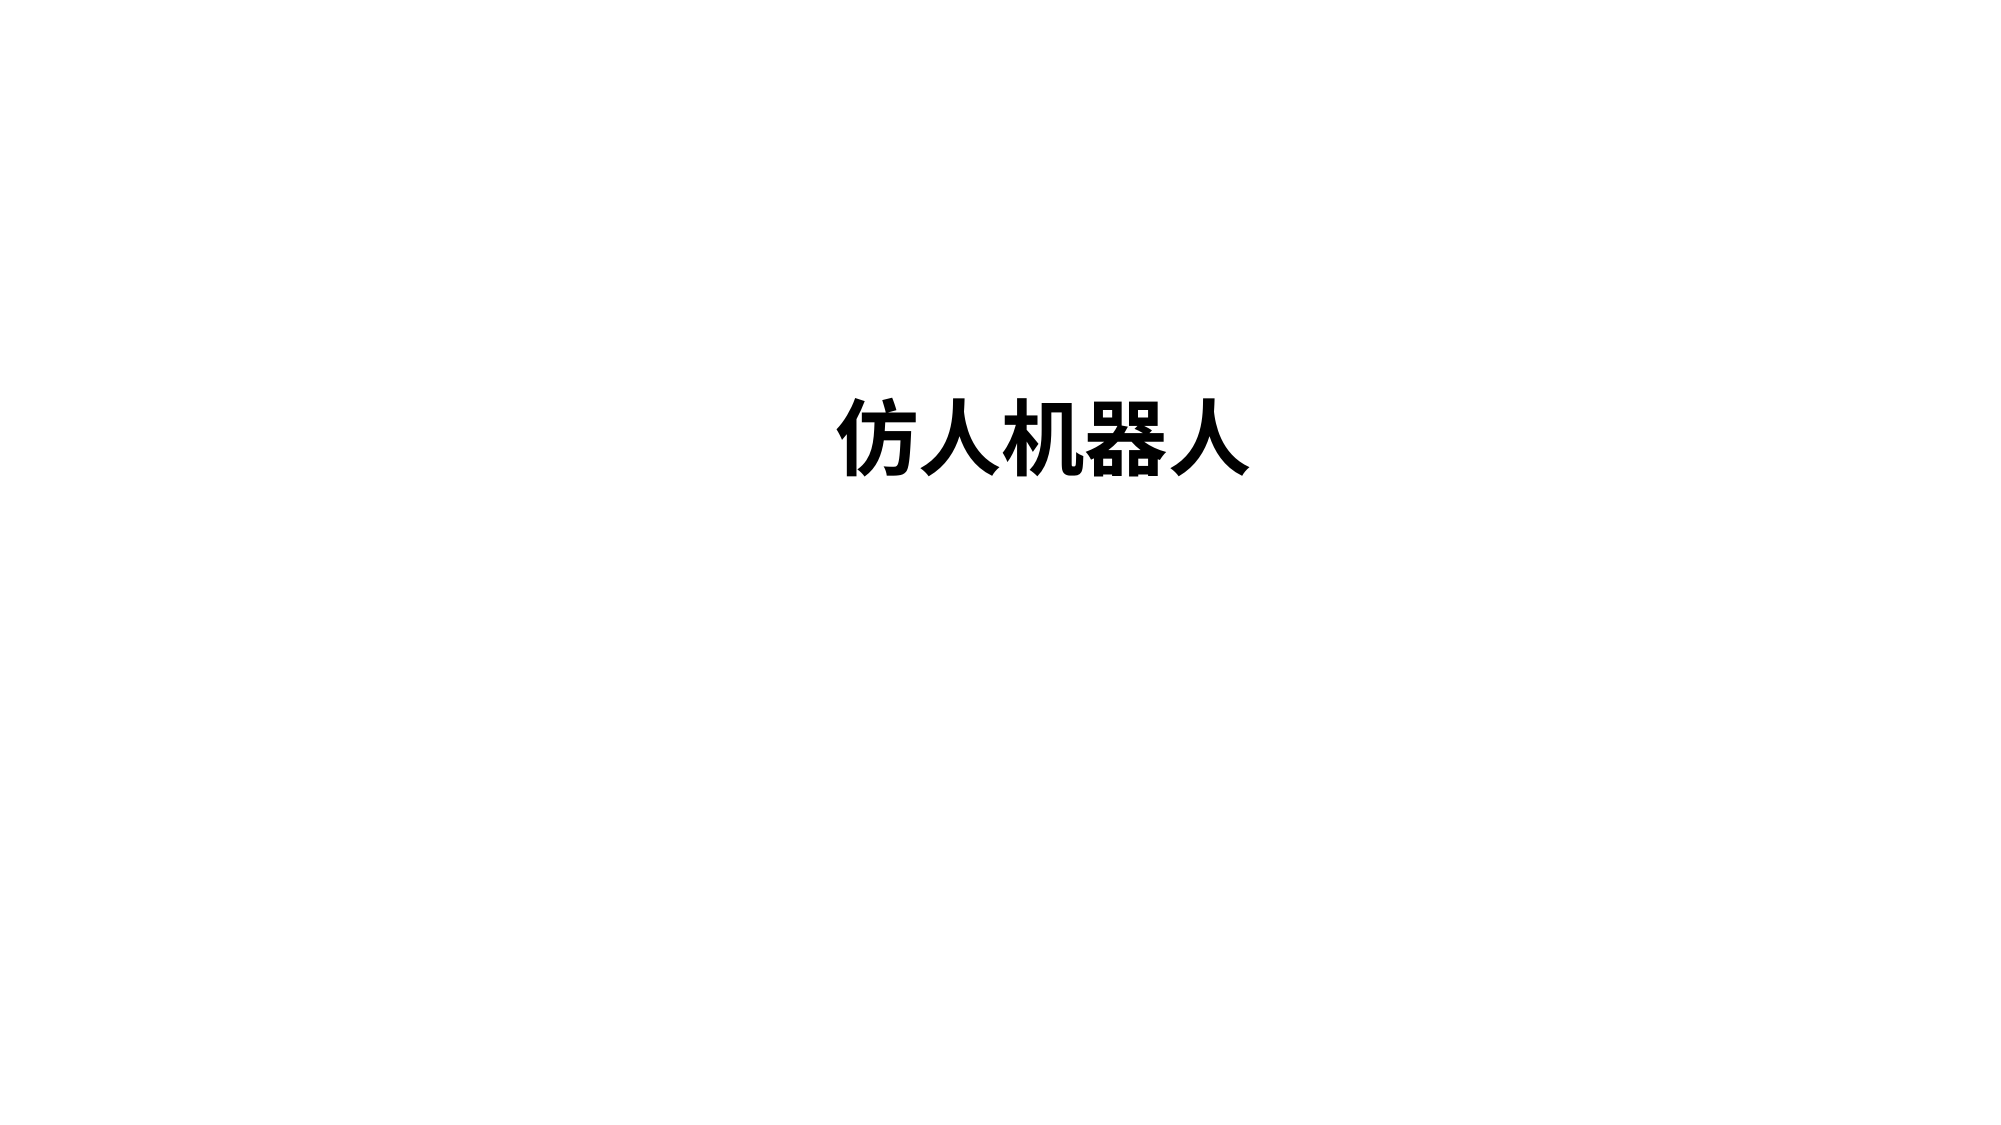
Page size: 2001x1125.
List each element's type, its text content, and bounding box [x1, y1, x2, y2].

text_box 仿人机器人 [820, 378, 1267, 494]
